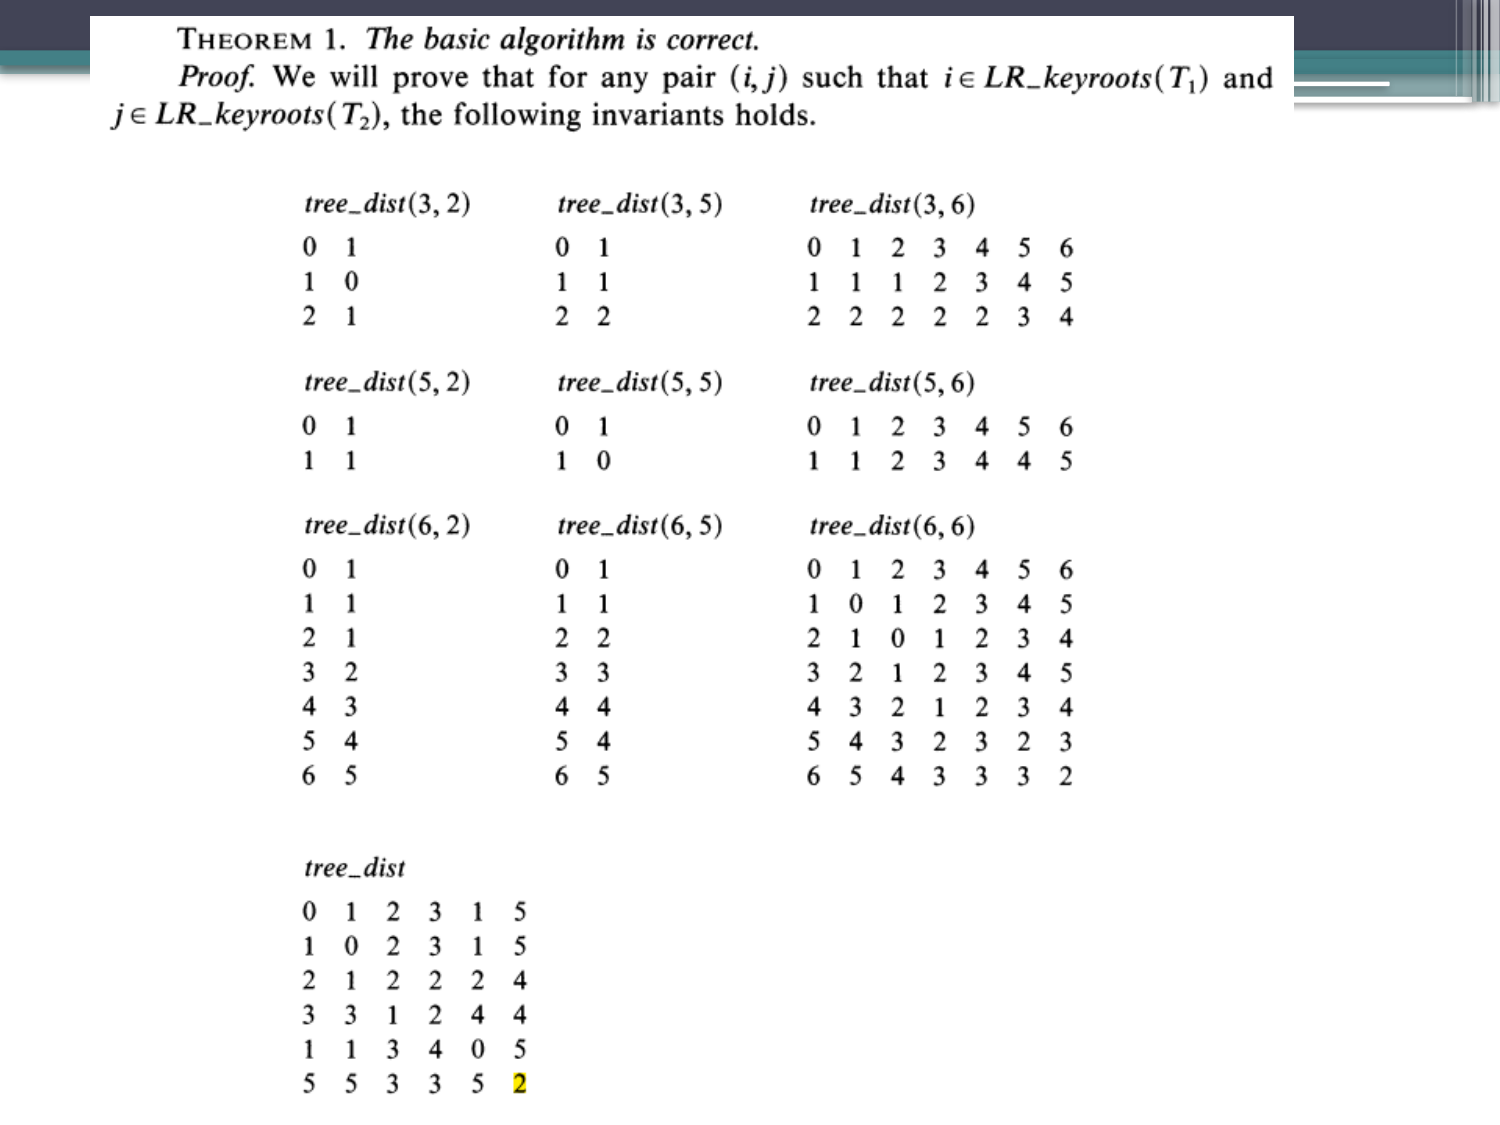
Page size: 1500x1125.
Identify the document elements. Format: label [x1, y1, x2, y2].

picture [89, 16, 1294, 1109]
